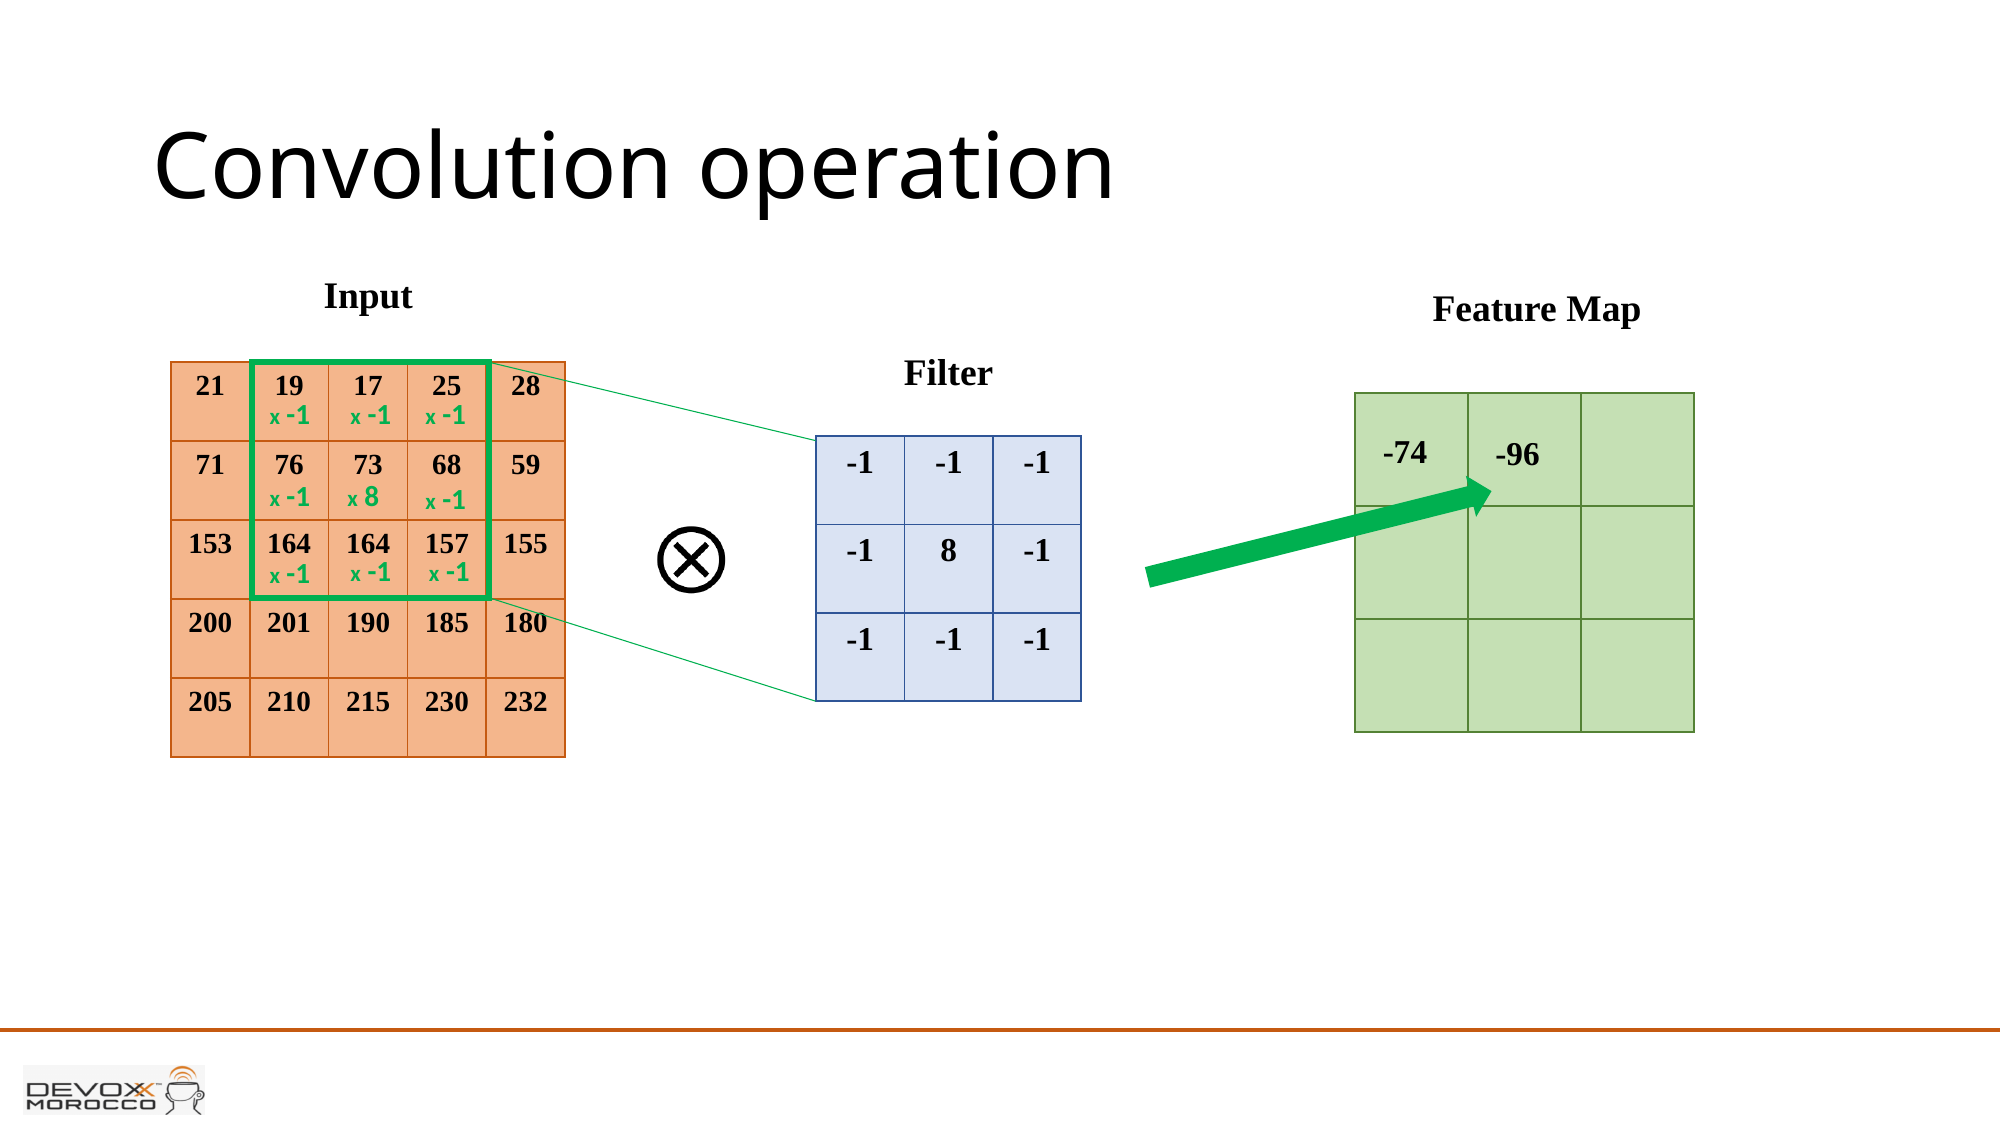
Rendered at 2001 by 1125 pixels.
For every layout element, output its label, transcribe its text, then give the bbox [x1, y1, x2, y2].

table_cell [1469, 620, 1580, 731]
text_box Input [259, 263, 477, 324]
table_cell 230 [408, 679, 485, 756]
text_box Filter [798, 340, 1100, 401]
table_cell 215 [329, 679, 407, 756]
table_cell 155 [505, 521, 564, 597]
table_header 21 [172, 363, 249, 440]
table_header -1 [817, 437, 904, 524]
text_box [488, 362, 816, 441]
table_cell -1 [994, 525, 1080, 612]
text_box Feature Map [1403, 276, 1671, 337]
table_cell 185 [408, 600, 485, 677]
table_cell 59 [505, 442, 564, 519]
table_cell 210 [251, 679, 328, 756]
text_box -74 [1368, 423, 1469, 478]
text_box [254, 387, 505, 598]
table_cell [1356, 507, 1376, 512]
table_header -1 [905, 437, 992, 524]
text_box [251, 361, 489, 599]
table_cell -1 [817, 525, 904, 612]
table_cell -1 [905, 614, 992, 700]
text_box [488, 597, 816, 702]
table_cell [1582, 507, 1693, 618]
picture [23, 1065, 205, 1115]
table_header [1582, 394, 1693, 505]
table_cell [1469, 507, 1580, 618]
table_cell -1 [817, 614, 904, 700]
table_cell 232 [487, 679, 564, 756]
table_header [1469, 394, 1580, 505]
table_cell 200 [172, 600, 249, 677]
table_cell [1356, 510, 1467, 618]
table_cell [1582, 620, 1693, 731]
table_cell 71 [172, 442, 249, 519]
table_cell 153 [172, 521, 249, 598]
text_box -96 [1480, 424, 1582, 480]
table_header -1 [994, 437, 1080, 524]
table_cell 190 [329, 600, 407, 677]
title Convolution operation [137, 59, 1863, 278]
table_cell -1 [994, 614, 1080, 700]
table_cell 201 [251, 600, 328, 677]
picture [625, 494, 757, 597]
table_cell [1356, 620, 1467, 731]
table_cell 8 [905, 525, 992, 612]
text_box [1143, 476, 1493, 589]
table_cell 205 [172, 679, 249, 756]
table_header [1356, 394, 1467, 505]
